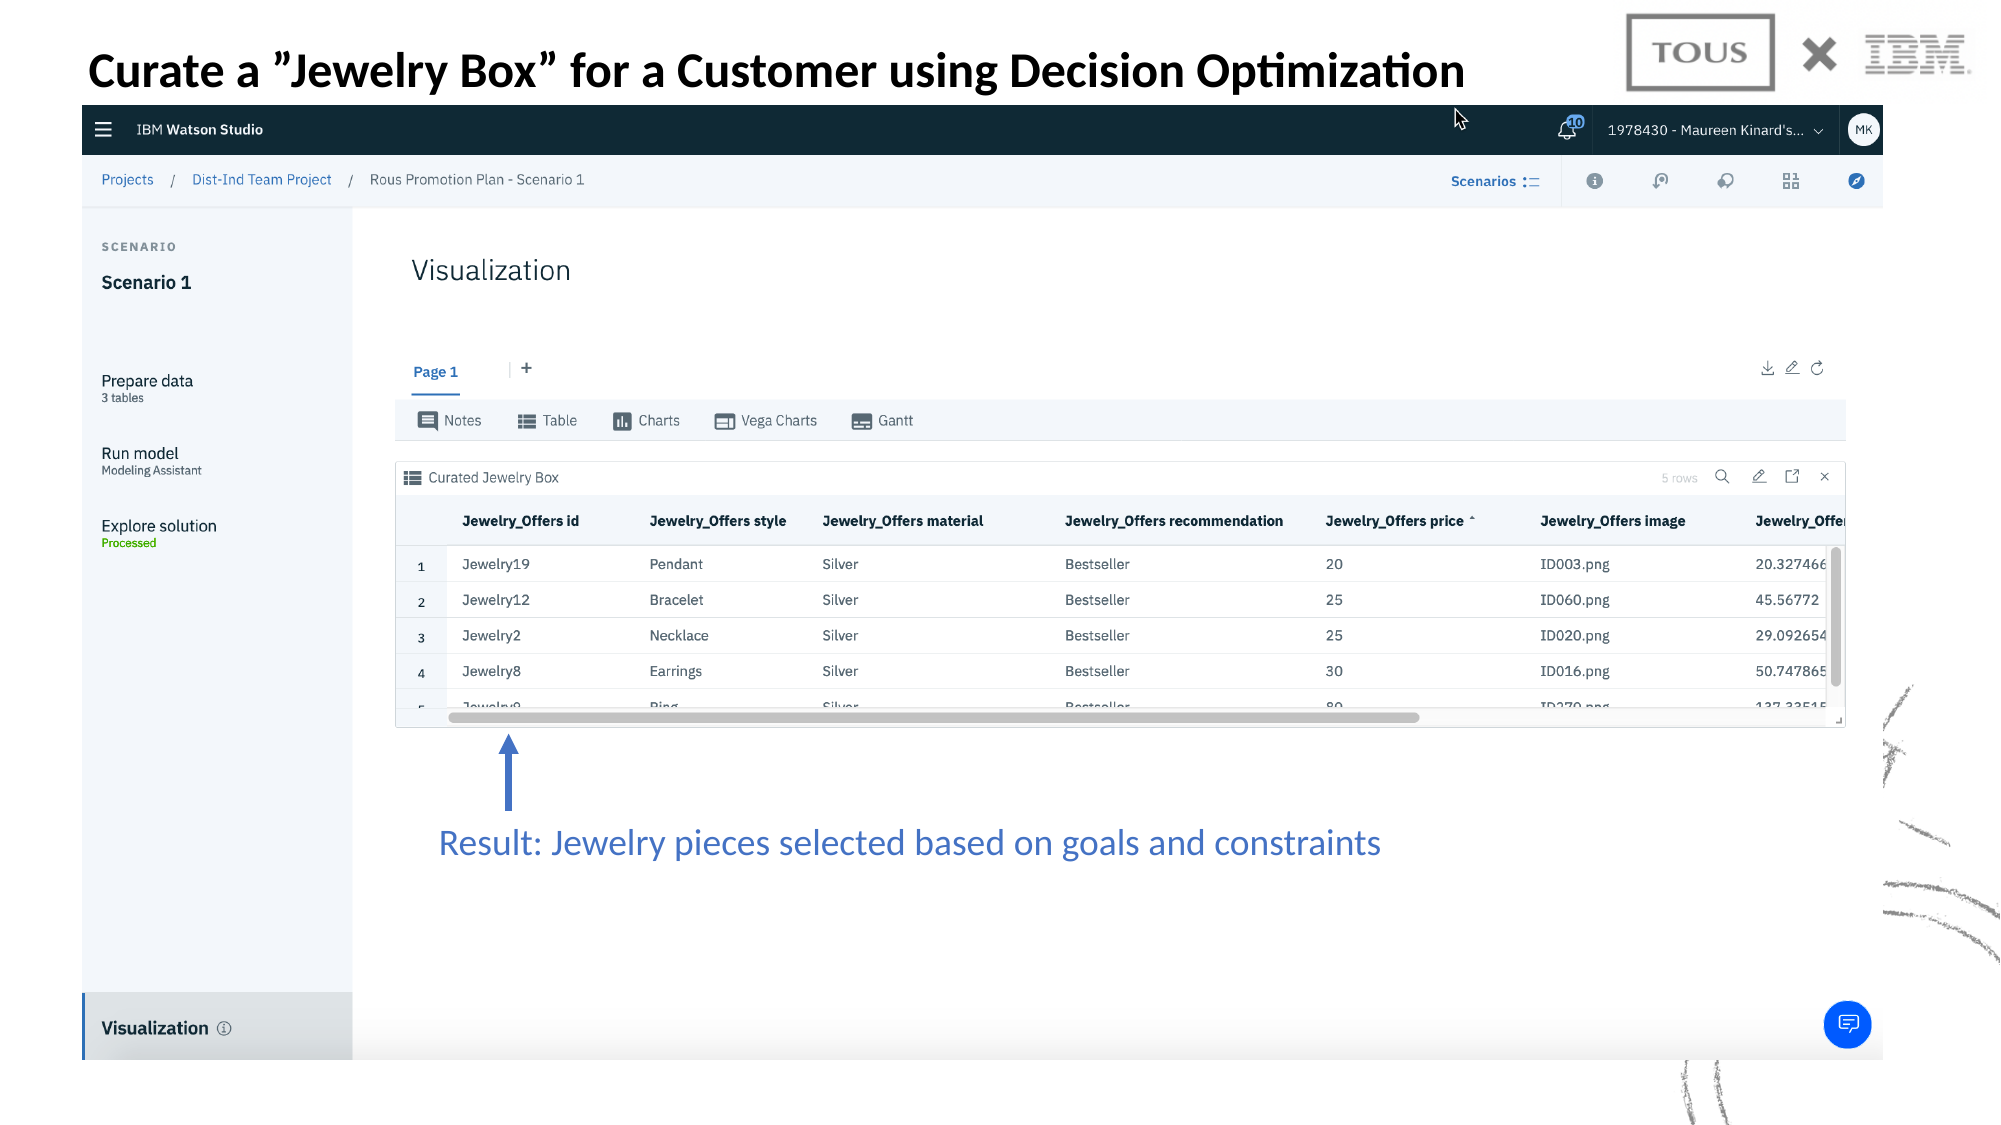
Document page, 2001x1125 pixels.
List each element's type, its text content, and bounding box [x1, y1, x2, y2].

text_box Curate a ”Jewelry Box” for a Customer using Decision Optimization [73, 30, 1482, 106]
picture [1613, 0, 1987, 104]
picture [81, 105, 1883, 1060]
